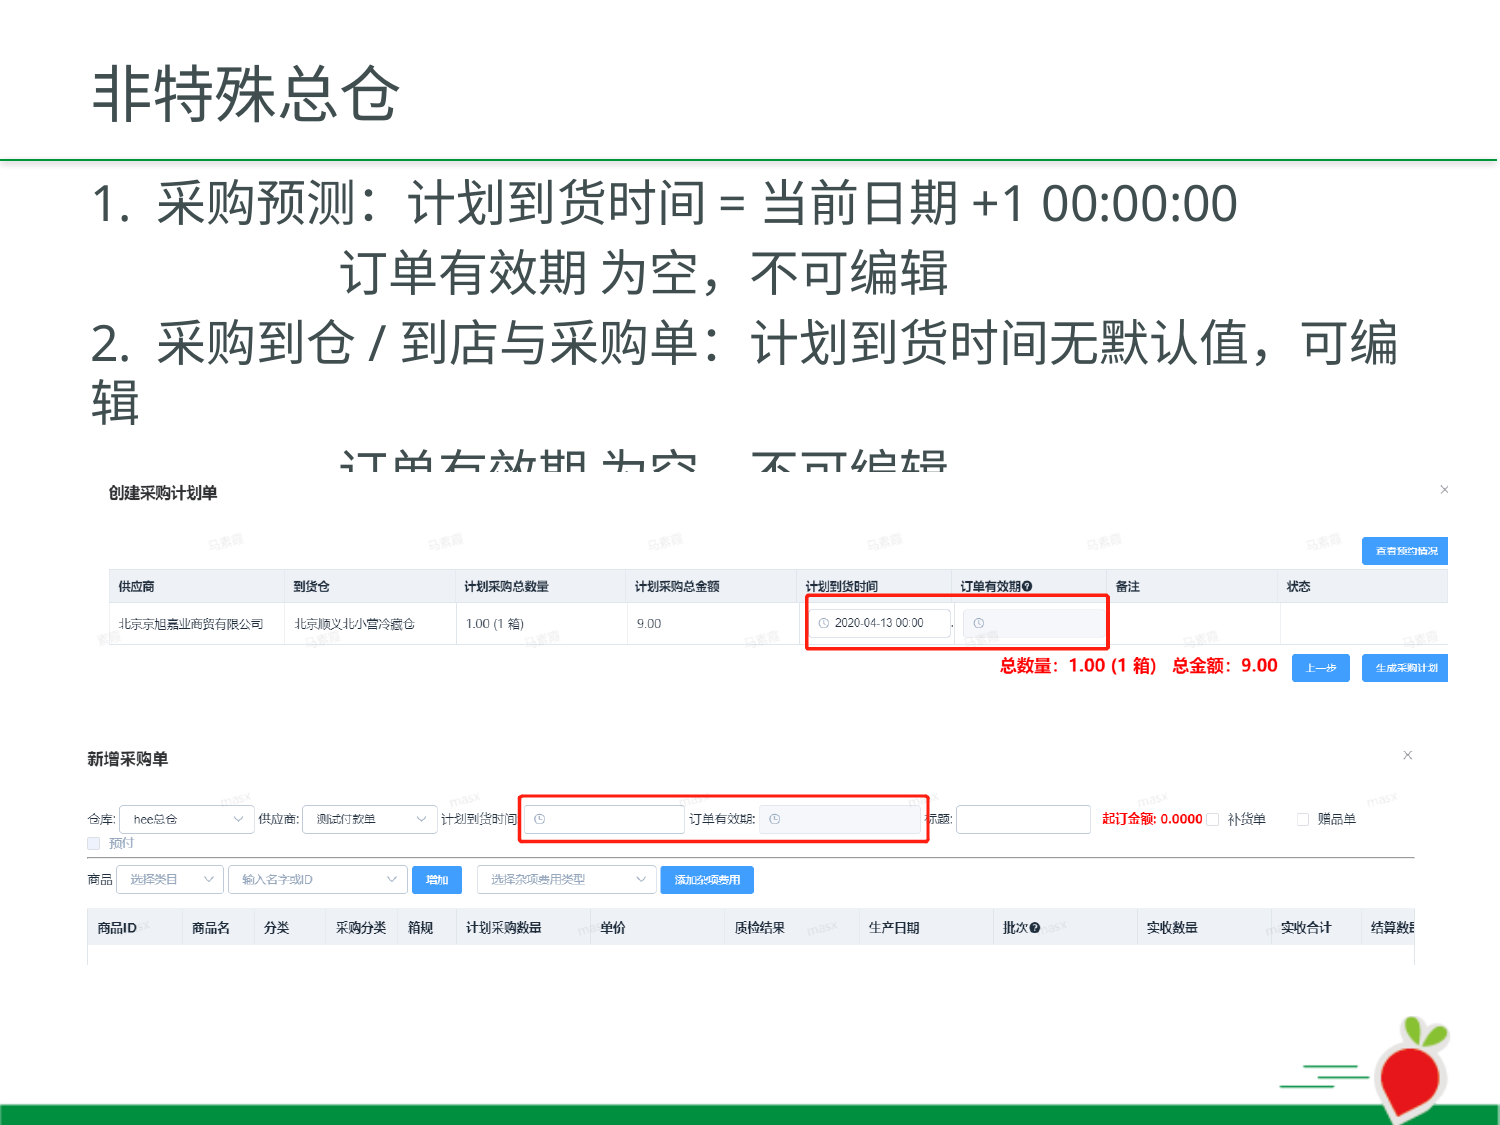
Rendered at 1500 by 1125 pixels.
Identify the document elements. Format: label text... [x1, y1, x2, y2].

picture [97, 472, 1448, 695]
picture [74, 738, 1426, 965]
picture [0, 1016, 1500, 1125]
title 非特殊总仓 [75, 41, 1054, 143]
list 1. 采购预测：计划到货时间=当前日期+1 00:00:00 订单有效期 为空，不可编辑 2. 采购到仓/到店与采购单：计划到货时间无默认值，可编辑 订单有效期 为空，不可编辑 [75, 163, 1425, 738]
